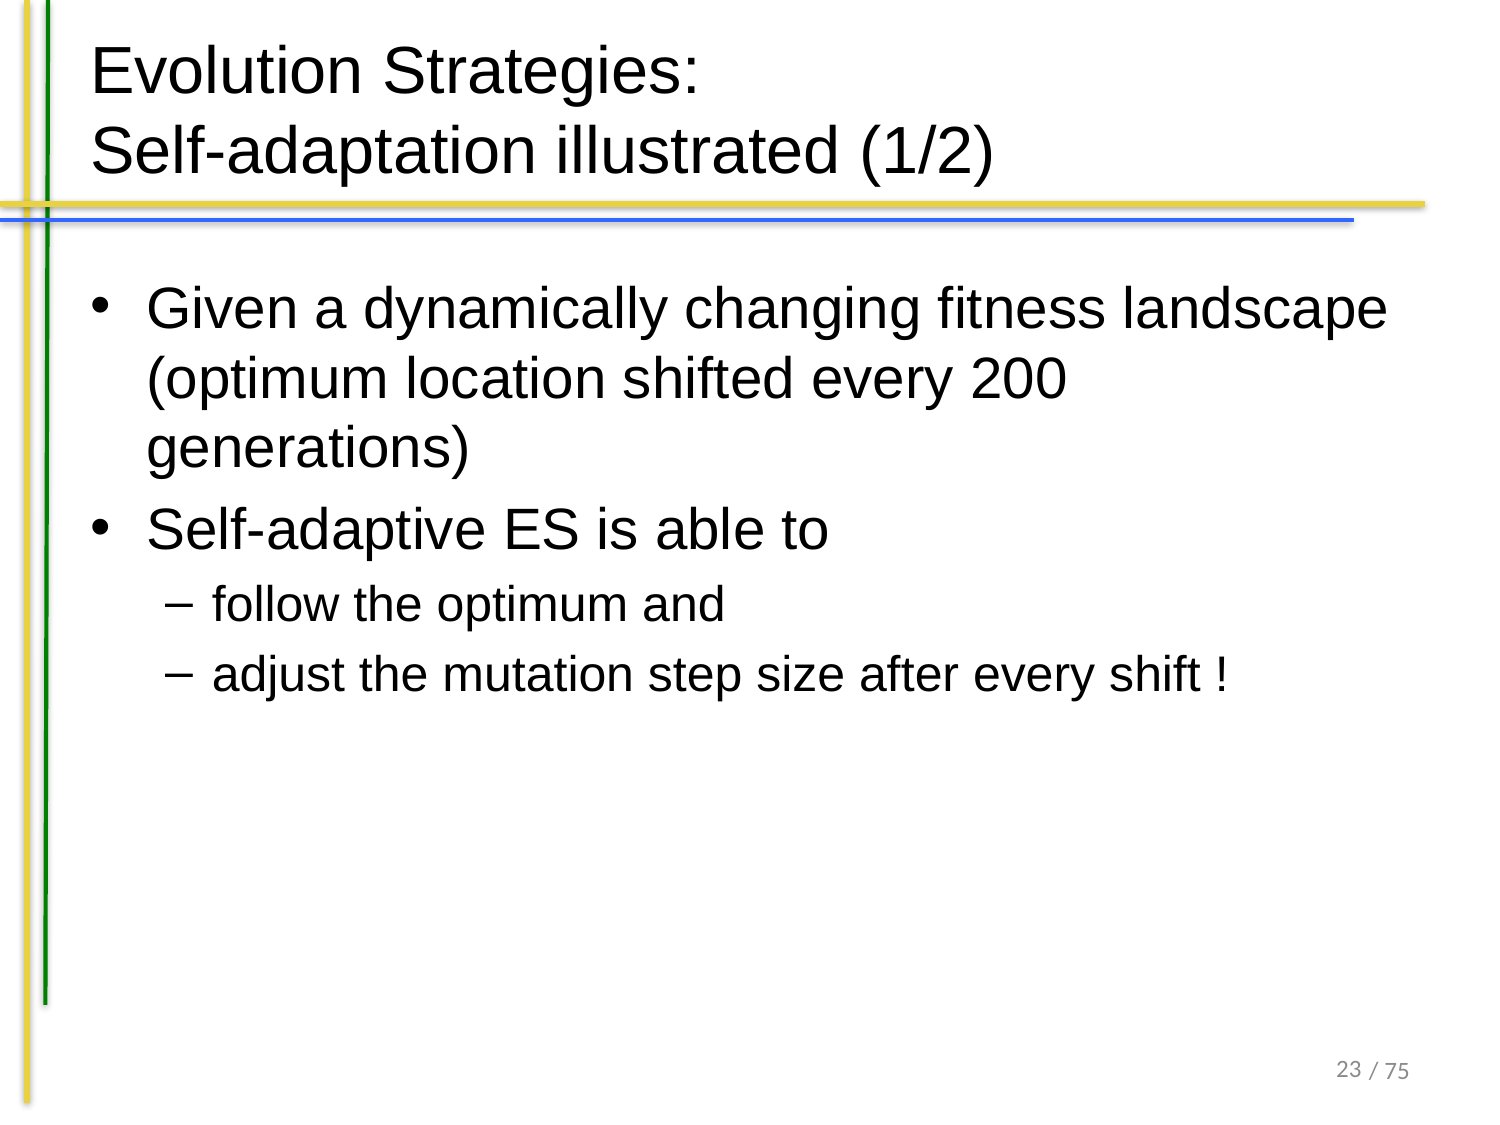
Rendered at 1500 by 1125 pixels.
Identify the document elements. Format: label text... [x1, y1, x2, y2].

slide_number 23 [1222, 1026, 1377, 1109]
title Evolution Strategies: Self-adaptation illustrated (1/2) [75, 12, 1425, 201]
list Given a dynamically changing fitness landscape (optimum location shifted every 200 generations) Self-adaptive ES is able to follow the optimum and adjust the mutation step size after every shift ! [75, 262, 1425, 1005]
